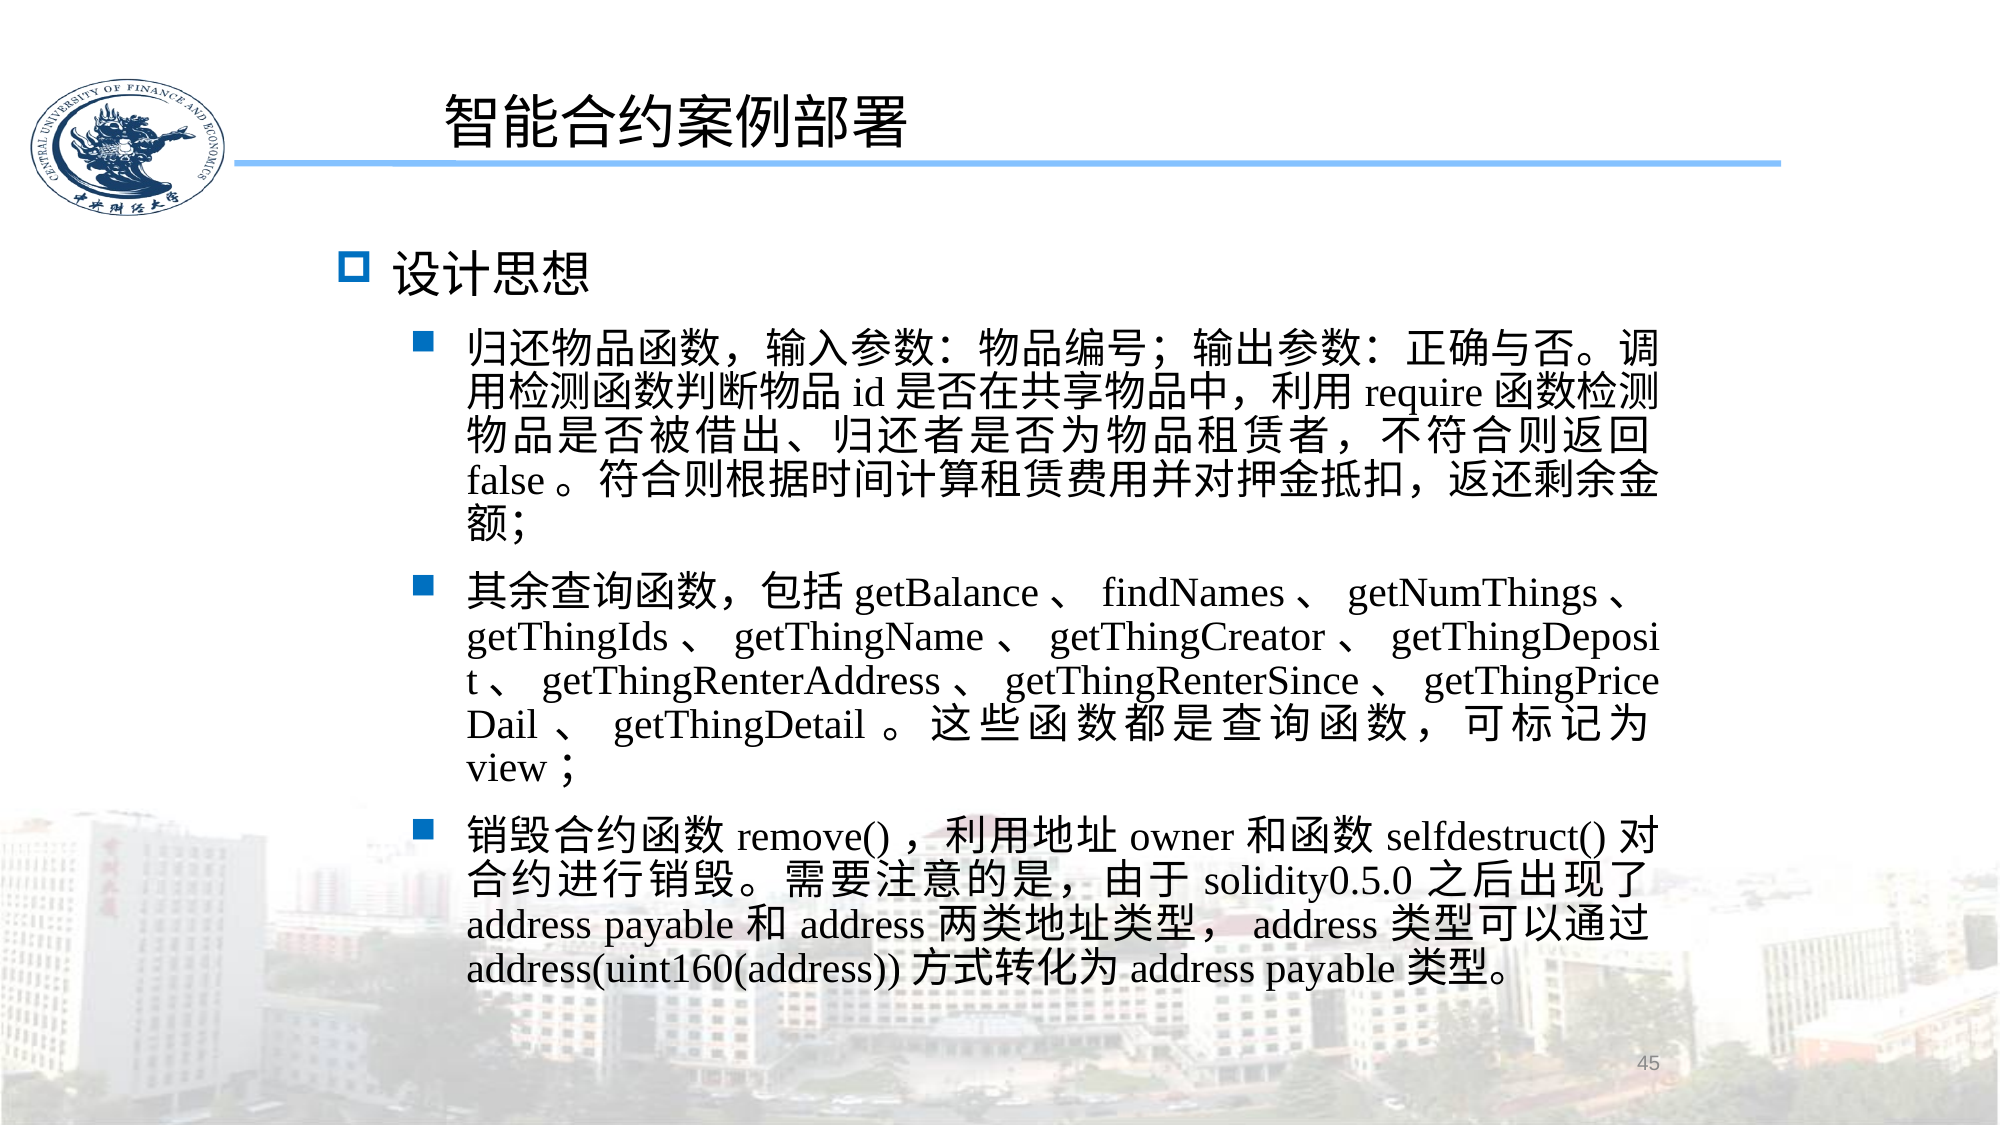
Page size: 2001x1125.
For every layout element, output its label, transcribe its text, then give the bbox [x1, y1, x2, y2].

slide_number 45 [1325, 1024, 1675, 1100]
picture [0, 46, 266, 246]
picture [0, 785, 2000, 1125]
text_box 智能合约案例部署 [428, 78, 925, 163]
text_box 设计思想 归还物品函数，输入参数：物品编号；输出参数：正确与否。调用检测函数判断物品id是否在共享物品中，利用require函数检测物品是否被借出、归还者是否为物品租赁者，不符合则返回false。符合则根据时间计算租赁费用并对押金抵扣，返还剩余金额； 其余查询函数，包括getBalance、findNames、getNumThings、getThingIds、getThingName、getThingCreator、getThingDeposit、getThingRenterAddress、getThingRenterSince、getThingPriceDail、getThingDetail。这些函数都是查询函数，可标记为view； 销毁合约函数remove()，利用地址owner和函数selfdestruct()对合约进行销毁。需要注意的是，由于solidity0.5.0之后出现了address payable和address两类地址类型，address类型可以通过address(uint160(address))方式转化为address payable类型。 [319, 234, 1676, 999]
